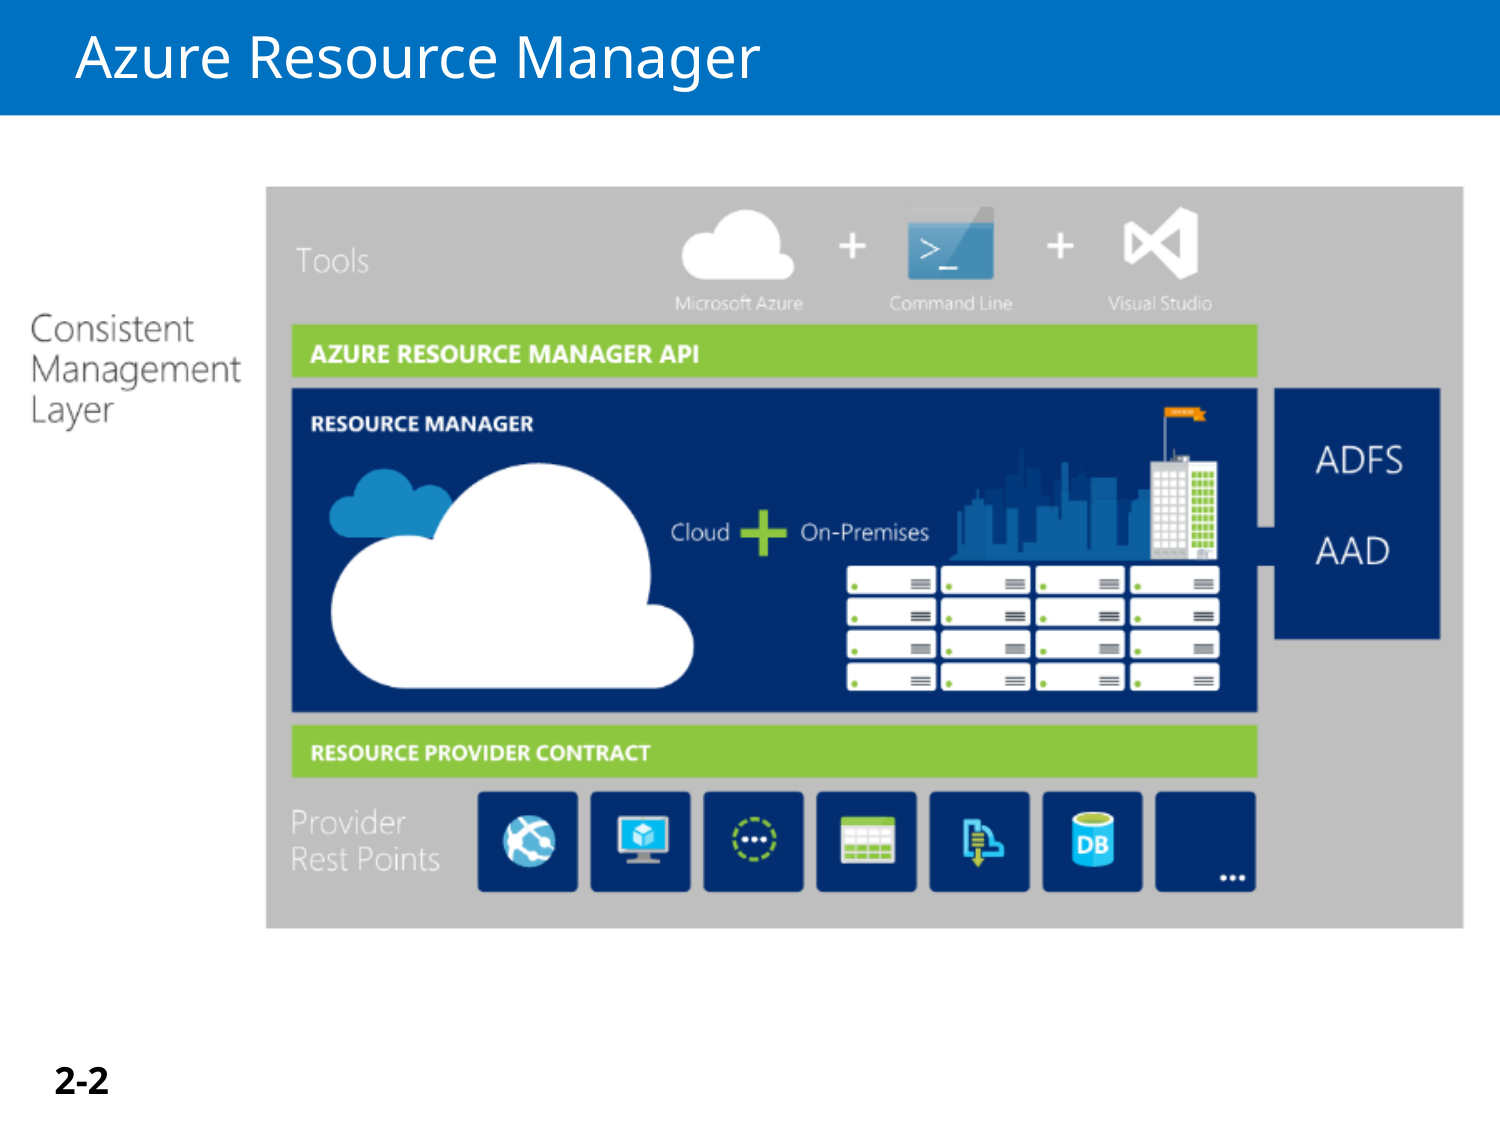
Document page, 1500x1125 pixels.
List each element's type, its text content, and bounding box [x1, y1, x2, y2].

picture [8, 157, 1492, 968]
title Azure Resource Manager [75, 0, 1351, 122]
text_box 2-2 [39, 1049, 125, 1110]
